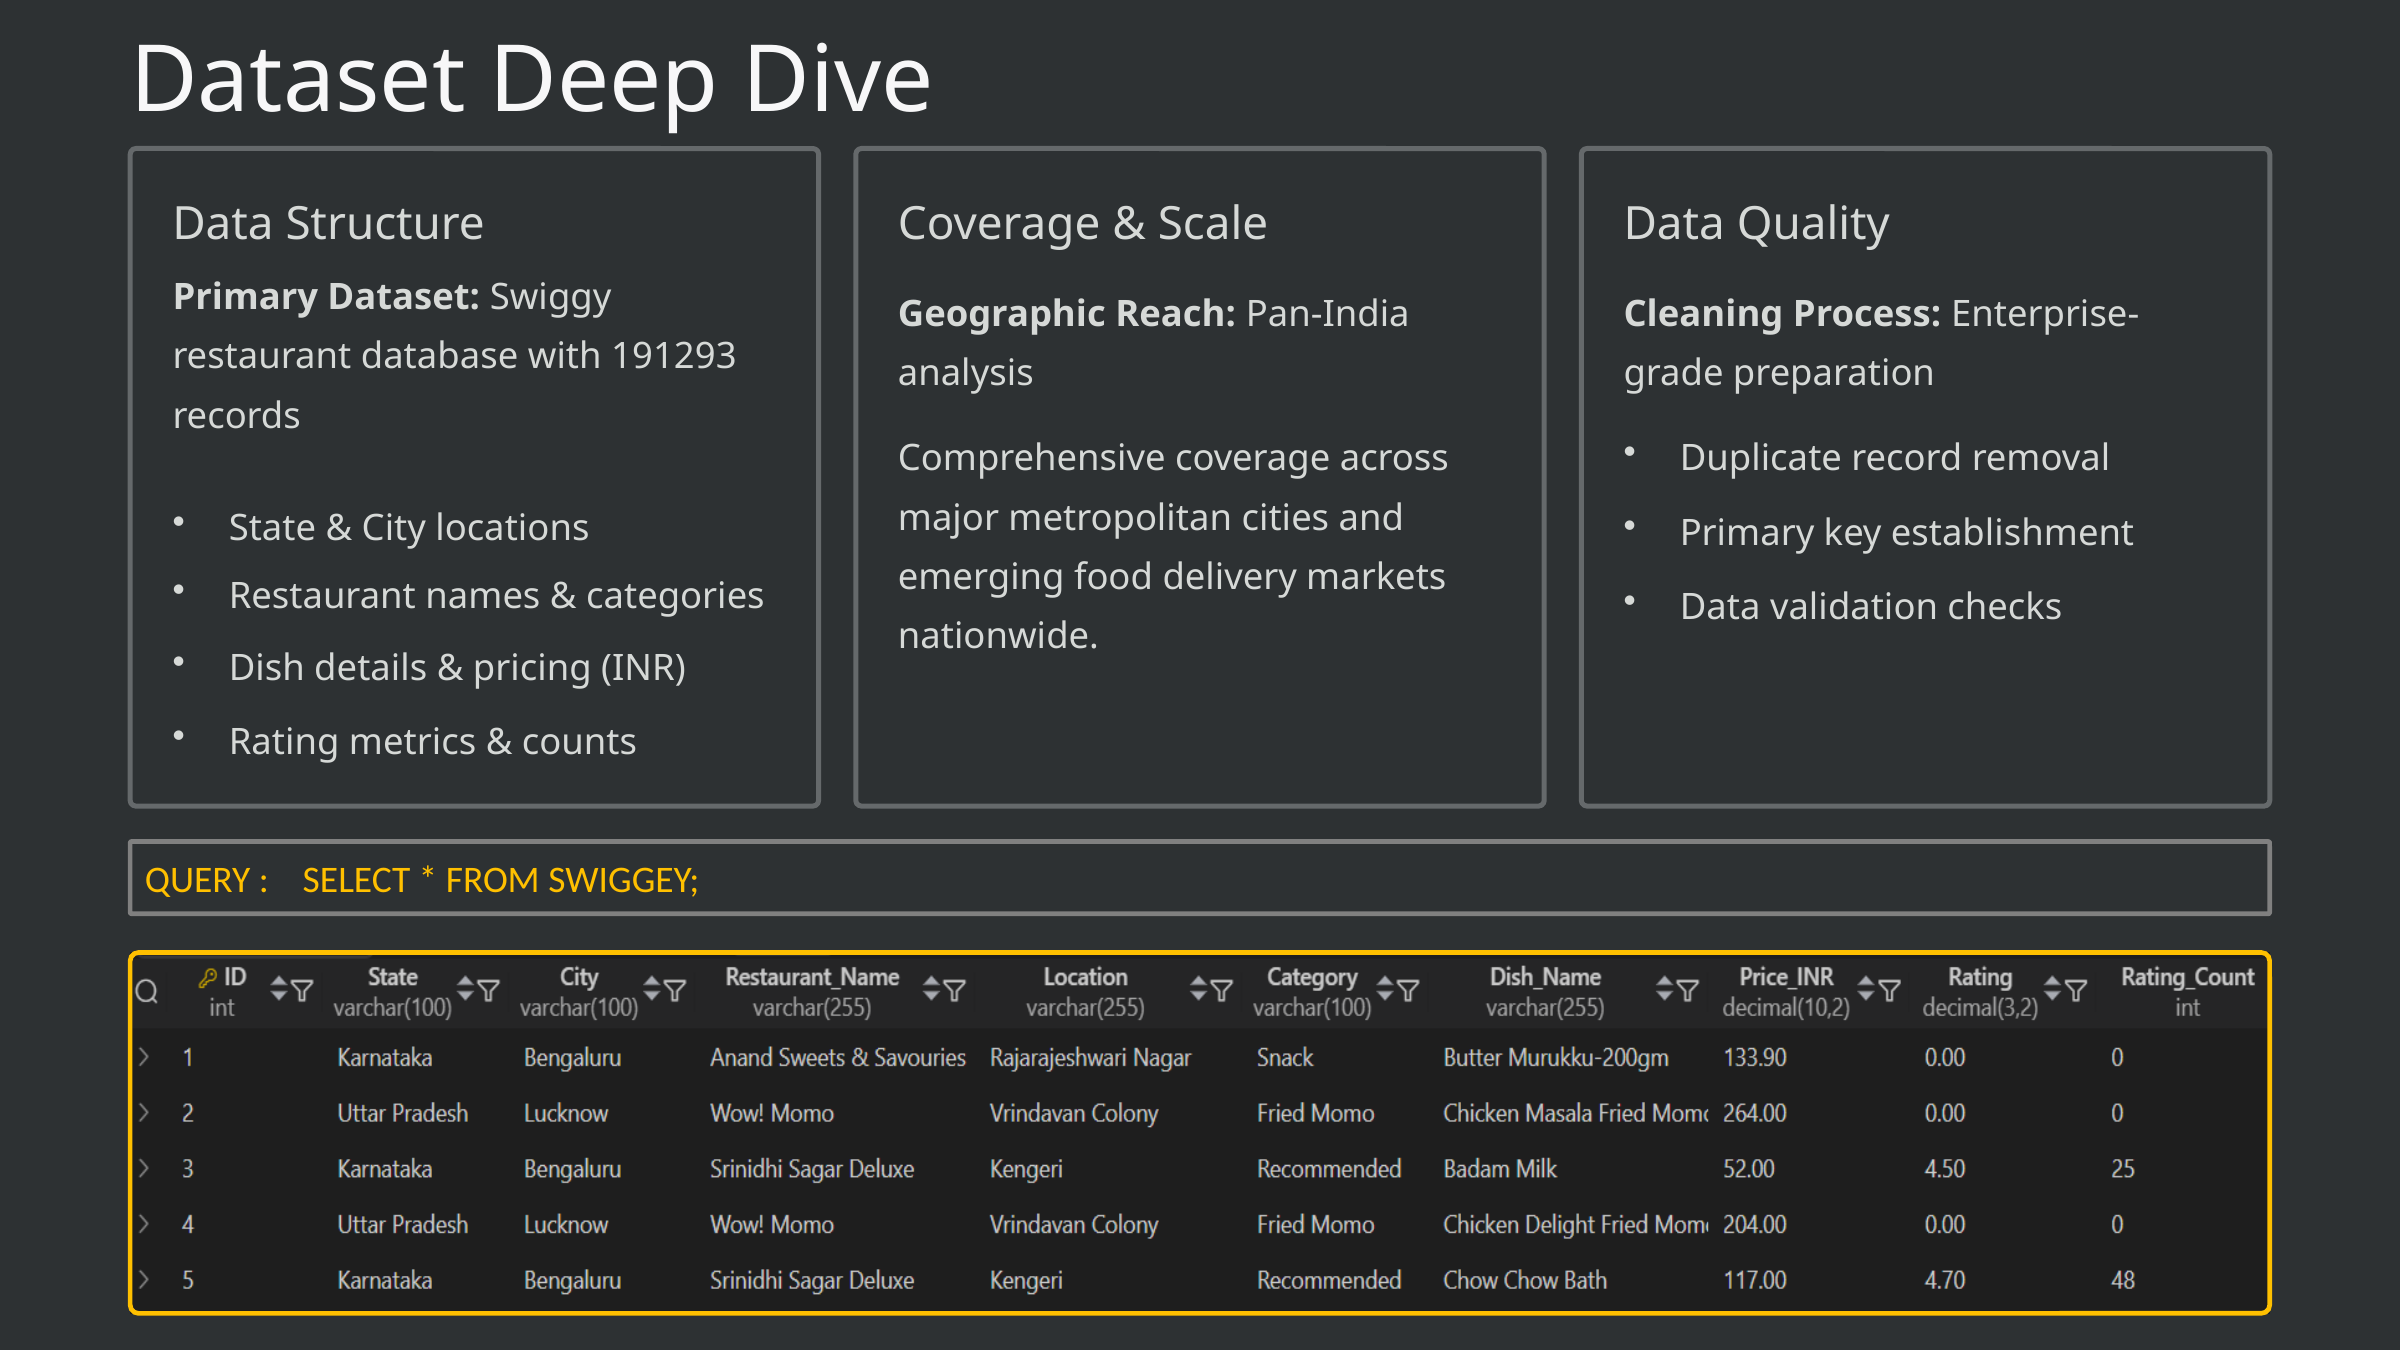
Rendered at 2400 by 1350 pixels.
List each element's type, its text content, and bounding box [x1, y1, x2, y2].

text_box QUERY : SELECT * FROM SWIGGEY; [130, 847, 1141, 908]
picture [130, 952, 2395, 1339]
text_box [129, 840, 2271, 915]
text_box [130, 14, 2270, 807]
